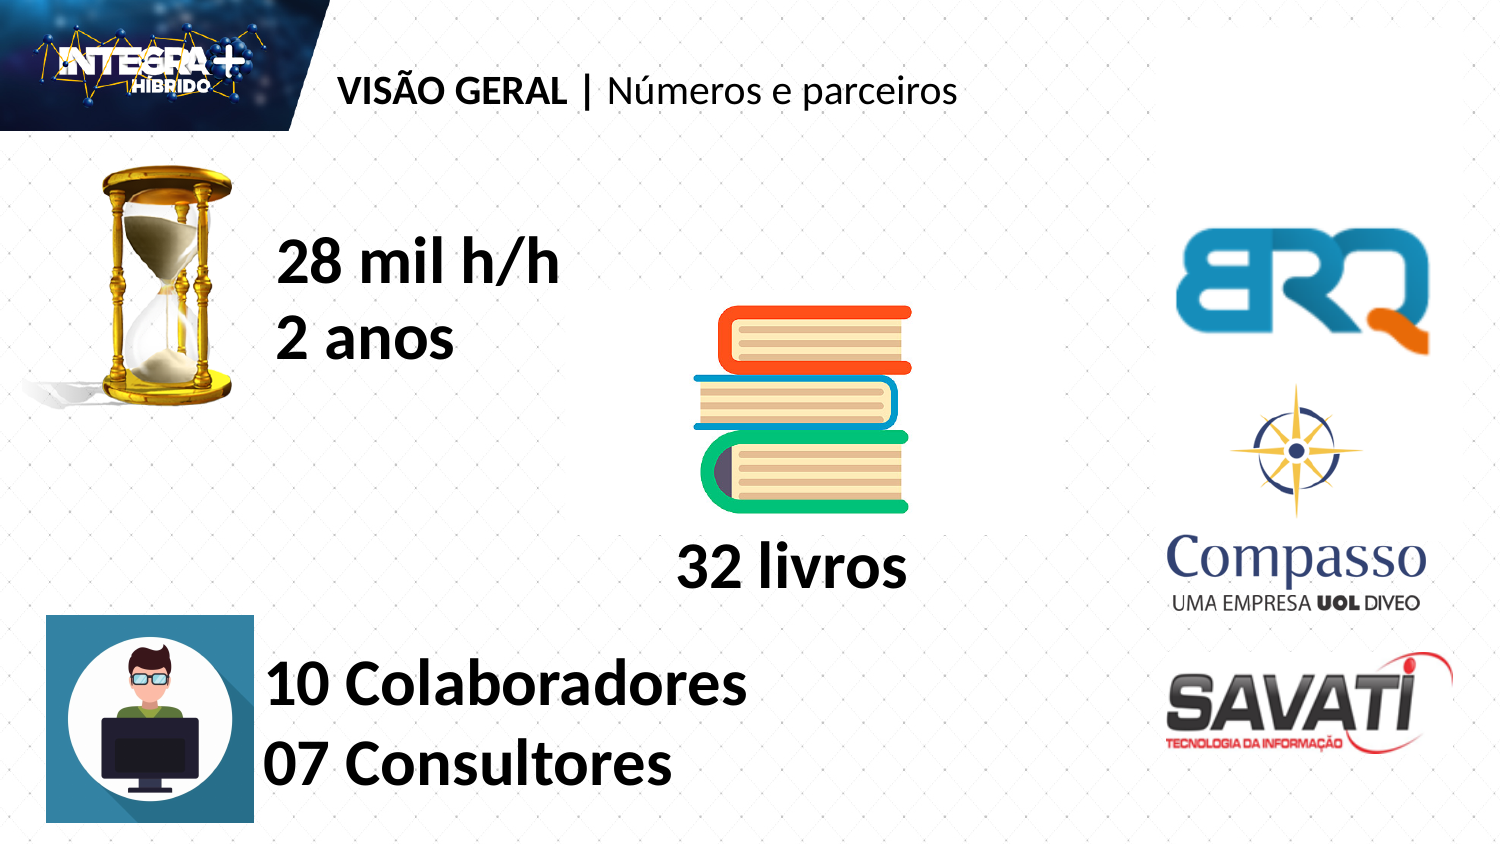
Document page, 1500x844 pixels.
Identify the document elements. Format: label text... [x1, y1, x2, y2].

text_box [565, 290, 1063, 611]
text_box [12, 135, 579, 436]
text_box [1151, 27, 1463, 754]
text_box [45, 614, 766, 823]
picture [0, 0, 1500, 844]
text_box VISÃO GERAL | Números e parceiros [322, 55, 1146, 121]
